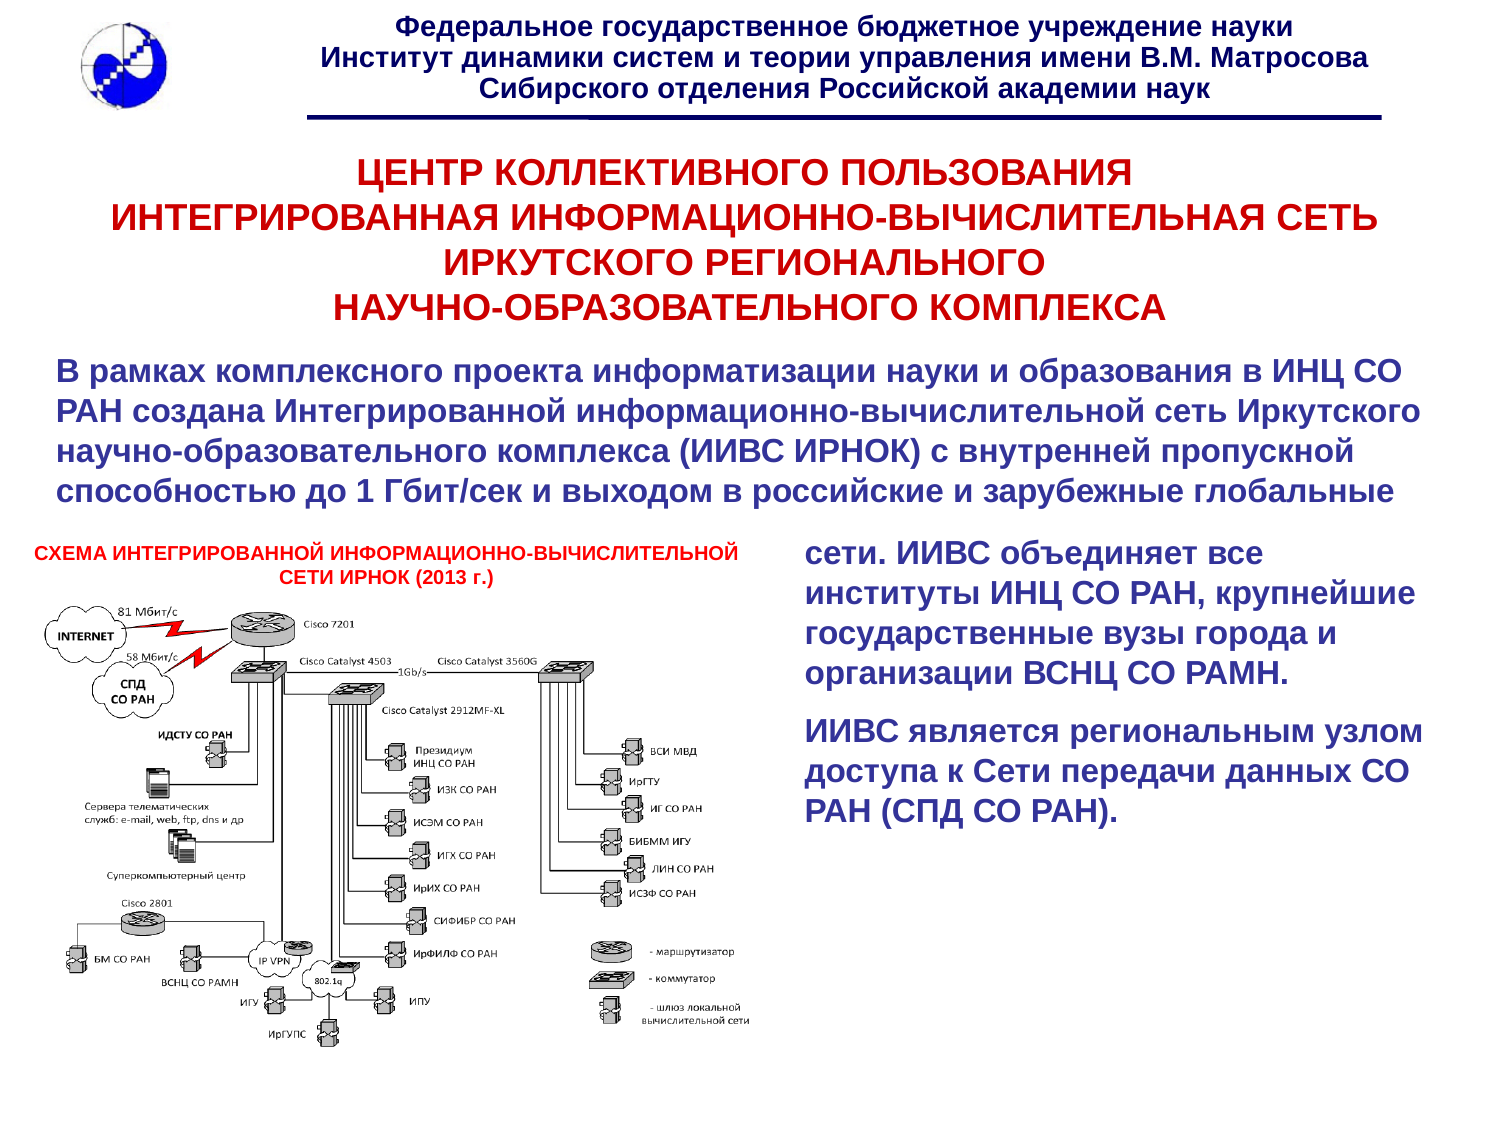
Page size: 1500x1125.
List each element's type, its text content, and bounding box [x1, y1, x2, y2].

text_box ЦЕНТР КОЛЛЕКТИВНОГО ПОЛЬЗОВАНИЯ ИНТЕГРИРОВАННАЯ ИНФОРМАЦИОННО-ВЫЧИСЛИТЕЛЬНАЯ СЕТЬ ИРКУТСКОГО РЕГИОНАЛЬНОГО НАУЧНО-ОБРАЗОВАТЕЛЬНОГО КОМПЛЕКСА В рамках комплексного проекта информатизации науки и образования в ИНЦ СО РАН создана Интегрированной информационно-вычислительной сеть Иркутского научно-образовательного комплекса (ИИВС ИРНОК) с внутренней пропускной способностью до 1 Гбит/сек и выходом в российские и зарубежные глобальные [41, 411, 1459, 517]
picture [80, 22, 172, 111]
text_box ЦЕНТР КОЛЛЕКТИВНОГО ПОЛЬЗОВАНИЯ ИНТЕГРИРОВАННАЯ ИНФОРМАЦИОННО-ВЫЧИСЛИТЕЛЬНАЯ СЕТЬ ИРКУТСКОГО РЕГИОНАЛЬНОГО НАУЧНО-ОБРАЗОВАТЕЛЬНОГО КОМПЛЕКСА В рамках комплексного проекта информатизации науки и образования в ИНЦ СО РАН создана Интегрированной информационно-вычислительной сеть Иркутского научно-образовательного комплекса (ИИВС ИРНОК) с внутренней пропускной способностью до 1 Гбит/сек и выходом в российские и зарубежные глобальные [41, 140, 1459, 410]
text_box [3, 523, 790, 1071]
text_box сети. ИИВС объединяет все институты ИНЦ СО РАН, крупнейшие государственные вузы города и организации ВСНЦ СО РАМН. ИИВС является региональным узлом доступа к Сети передачи данных СО РАН (СПД СО РАН). [790, 523, 1452, 889]
